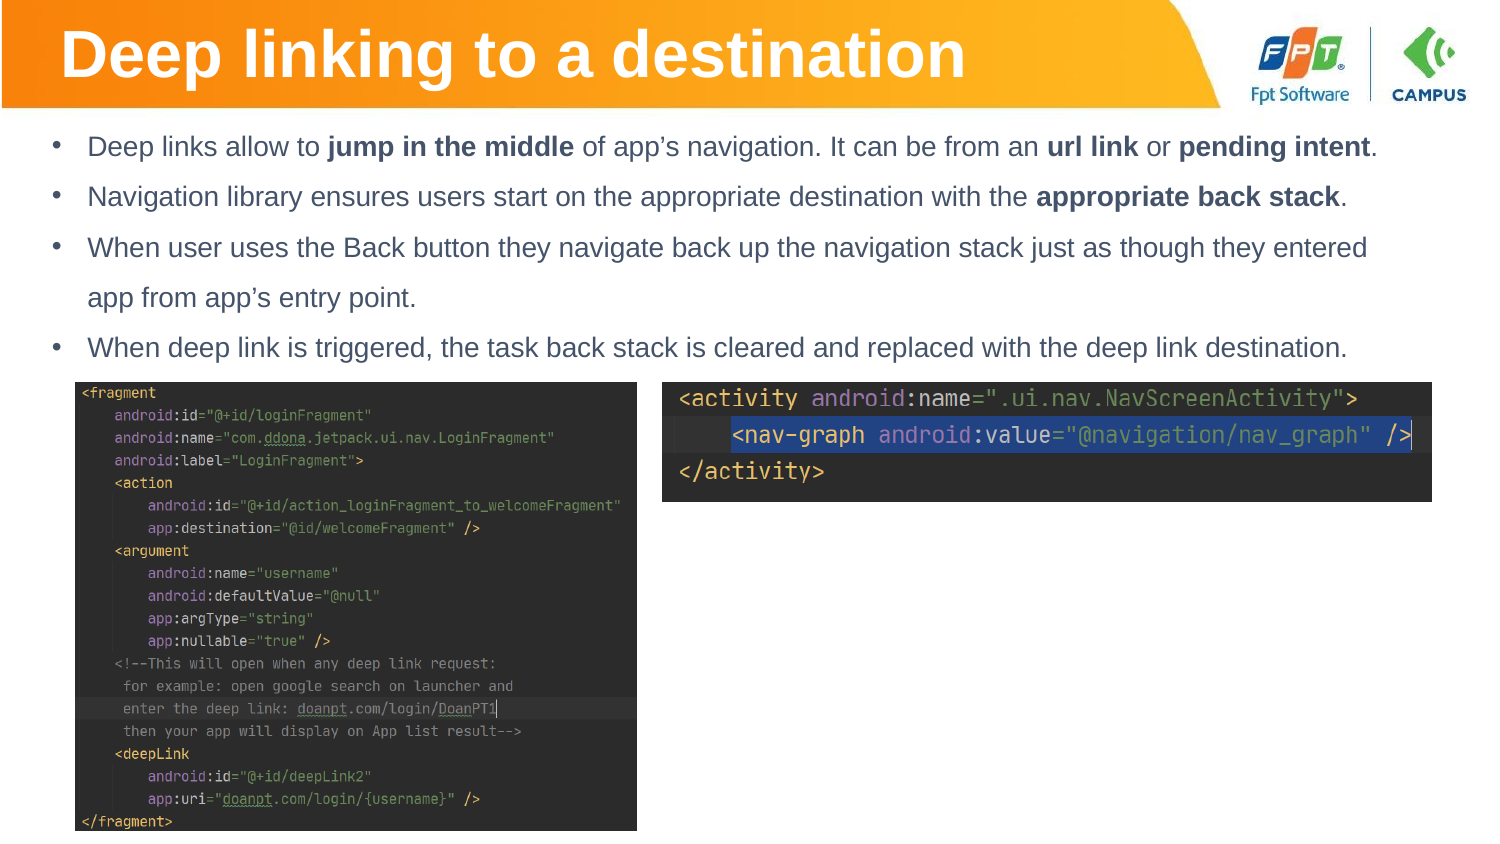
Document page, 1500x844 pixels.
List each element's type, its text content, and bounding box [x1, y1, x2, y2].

picture [74, 382, 637, 832]
title Deep linking to a destination [58, 8, 1118, 109]
text_box Deep links allow to jump in the middle of app’s navigation. It can be from an url link or pending intent. Navigation library ensures users start on the appropriate destination with the appropriate back stack. When user uses the Back button they navigate back up the navigation stack just as though they entered app from app’s entry point. When deep link is triggered, the task back stack is cleared and replaced with the deep link destination. [49, 109, 1392, 364]
picture [662, 382, 1432, 502]
picture [1, 0, 1470, 119]
